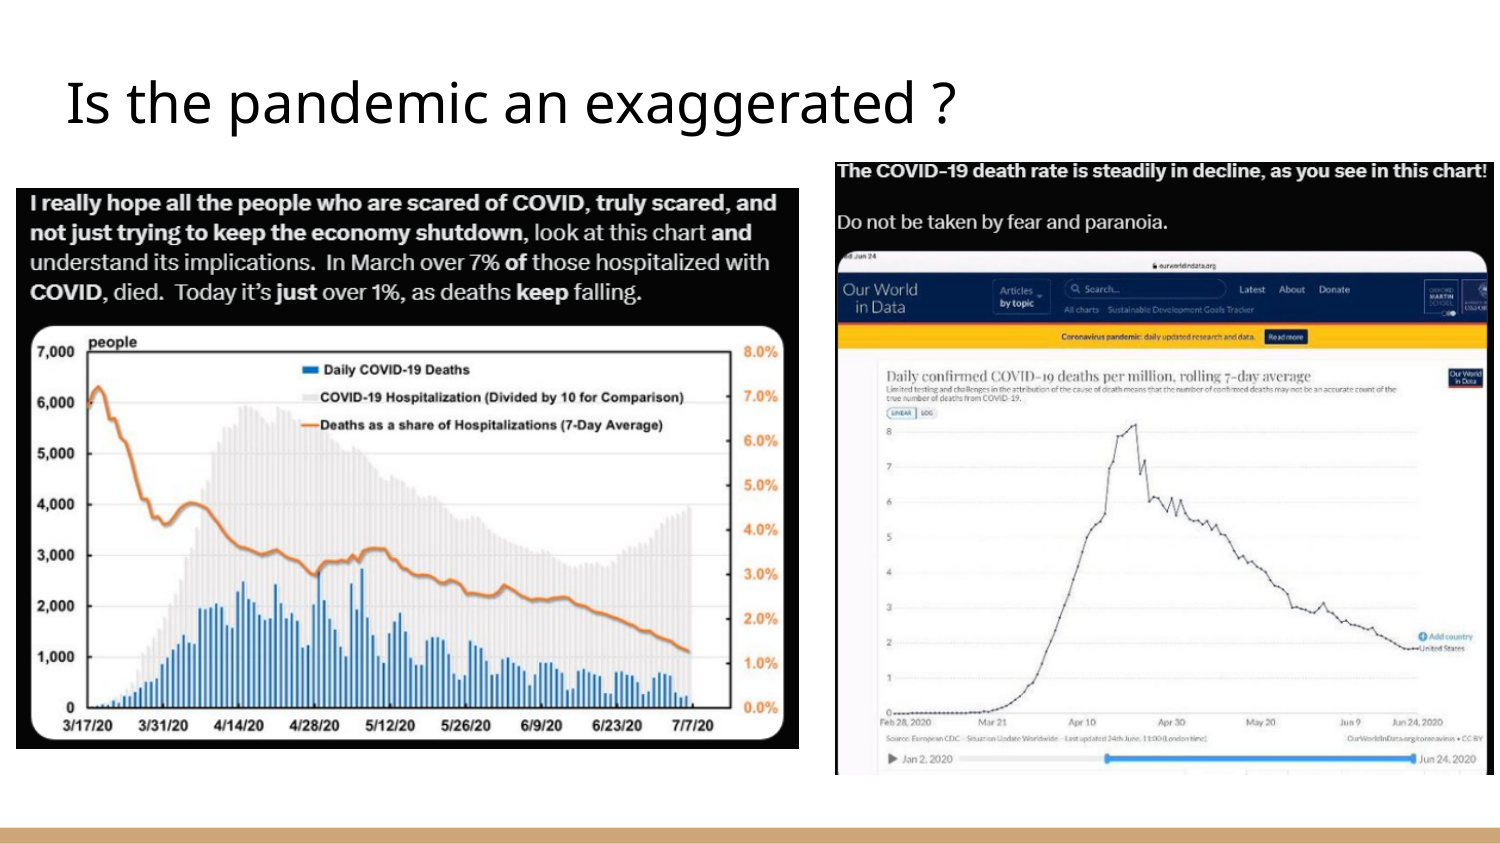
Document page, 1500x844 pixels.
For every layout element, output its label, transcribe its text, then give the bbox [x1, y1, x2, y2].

picture [835, 162, 1494, 775]
title Is the pandemic an exaggerated ? [51, 51, 1449, 189]
picture [16, 187, 799, 749]
